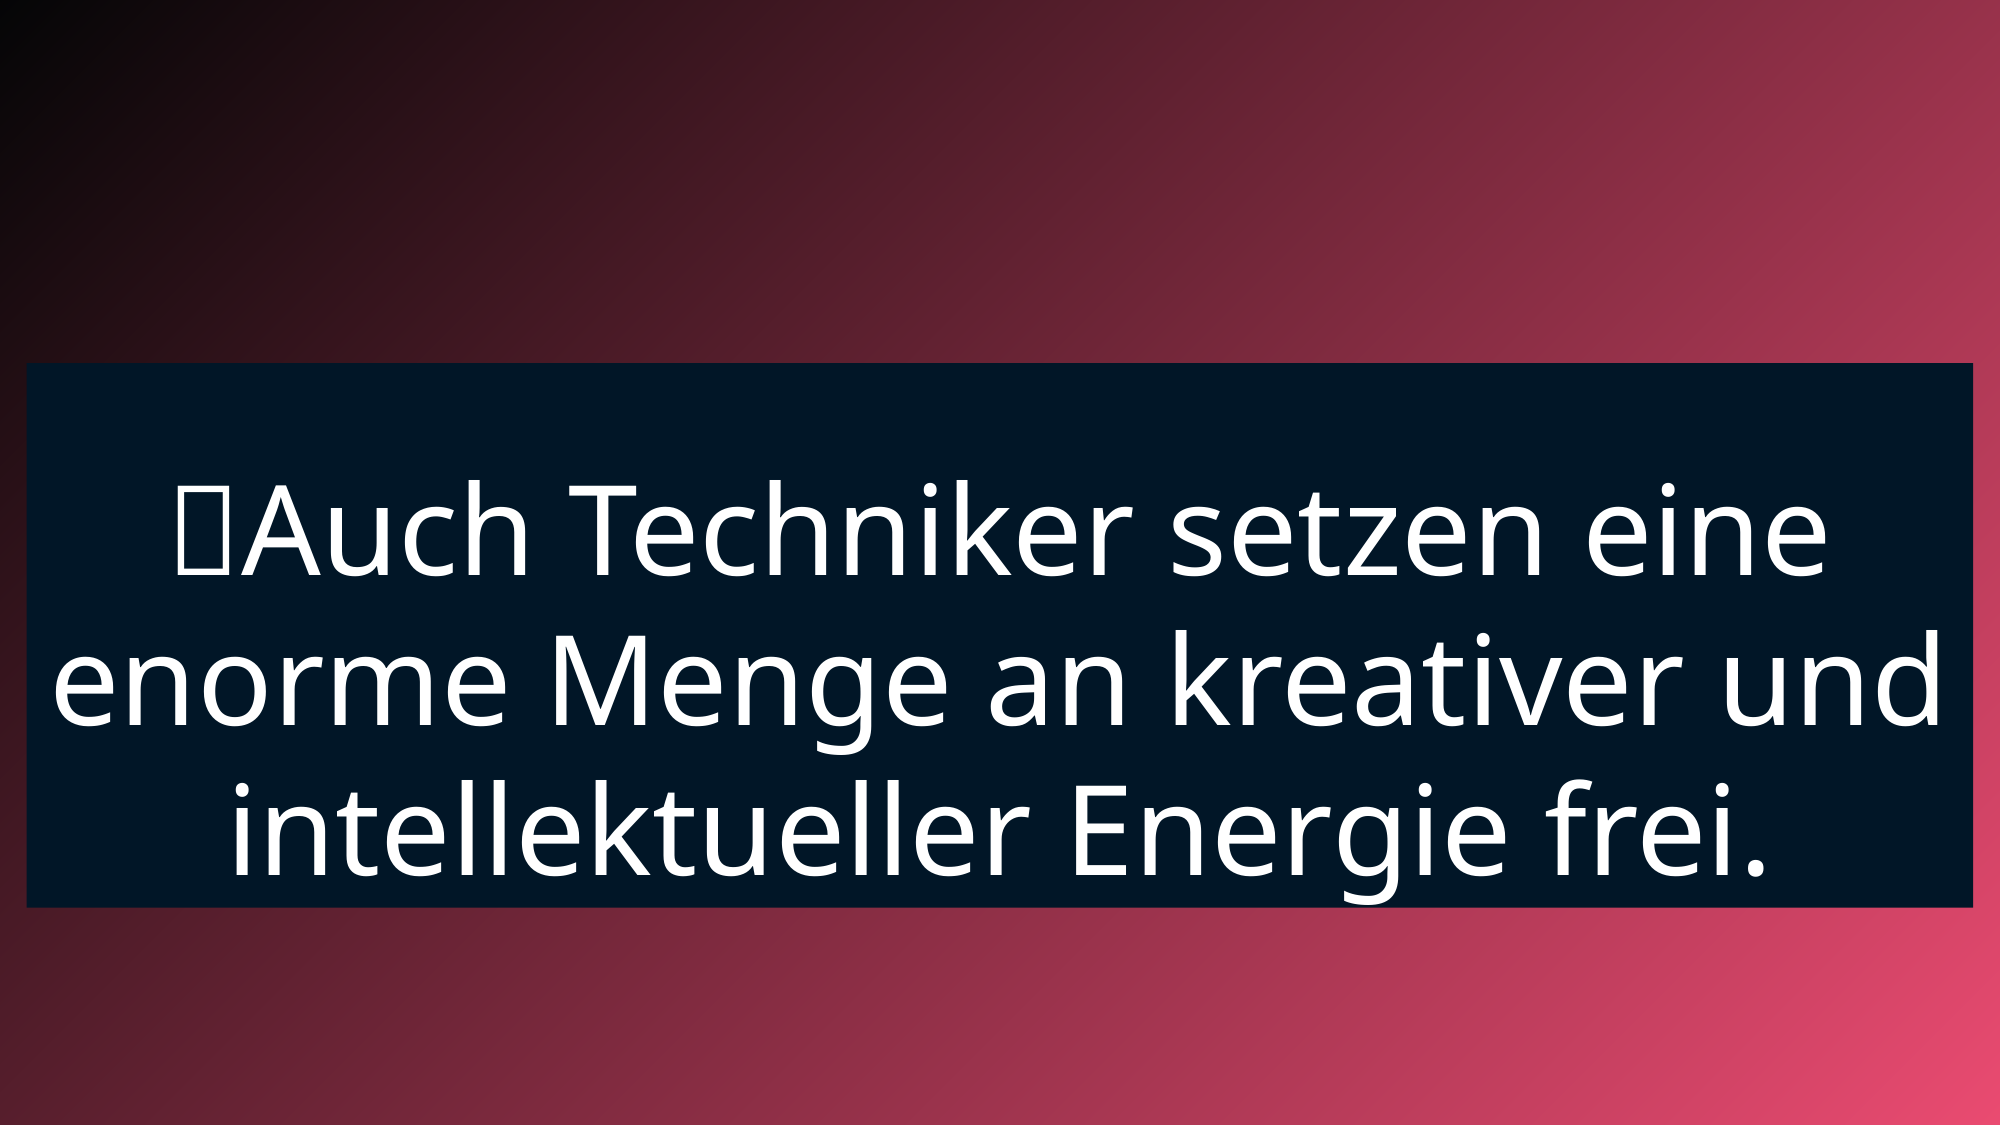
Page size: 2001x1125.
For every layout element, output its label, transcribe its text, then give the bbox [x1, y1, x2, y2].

text_box 💫Auch Techniker setzen eine enorme Menge an kreativer und intellektueller Energie frei. [26, 363, 1974, 908]
